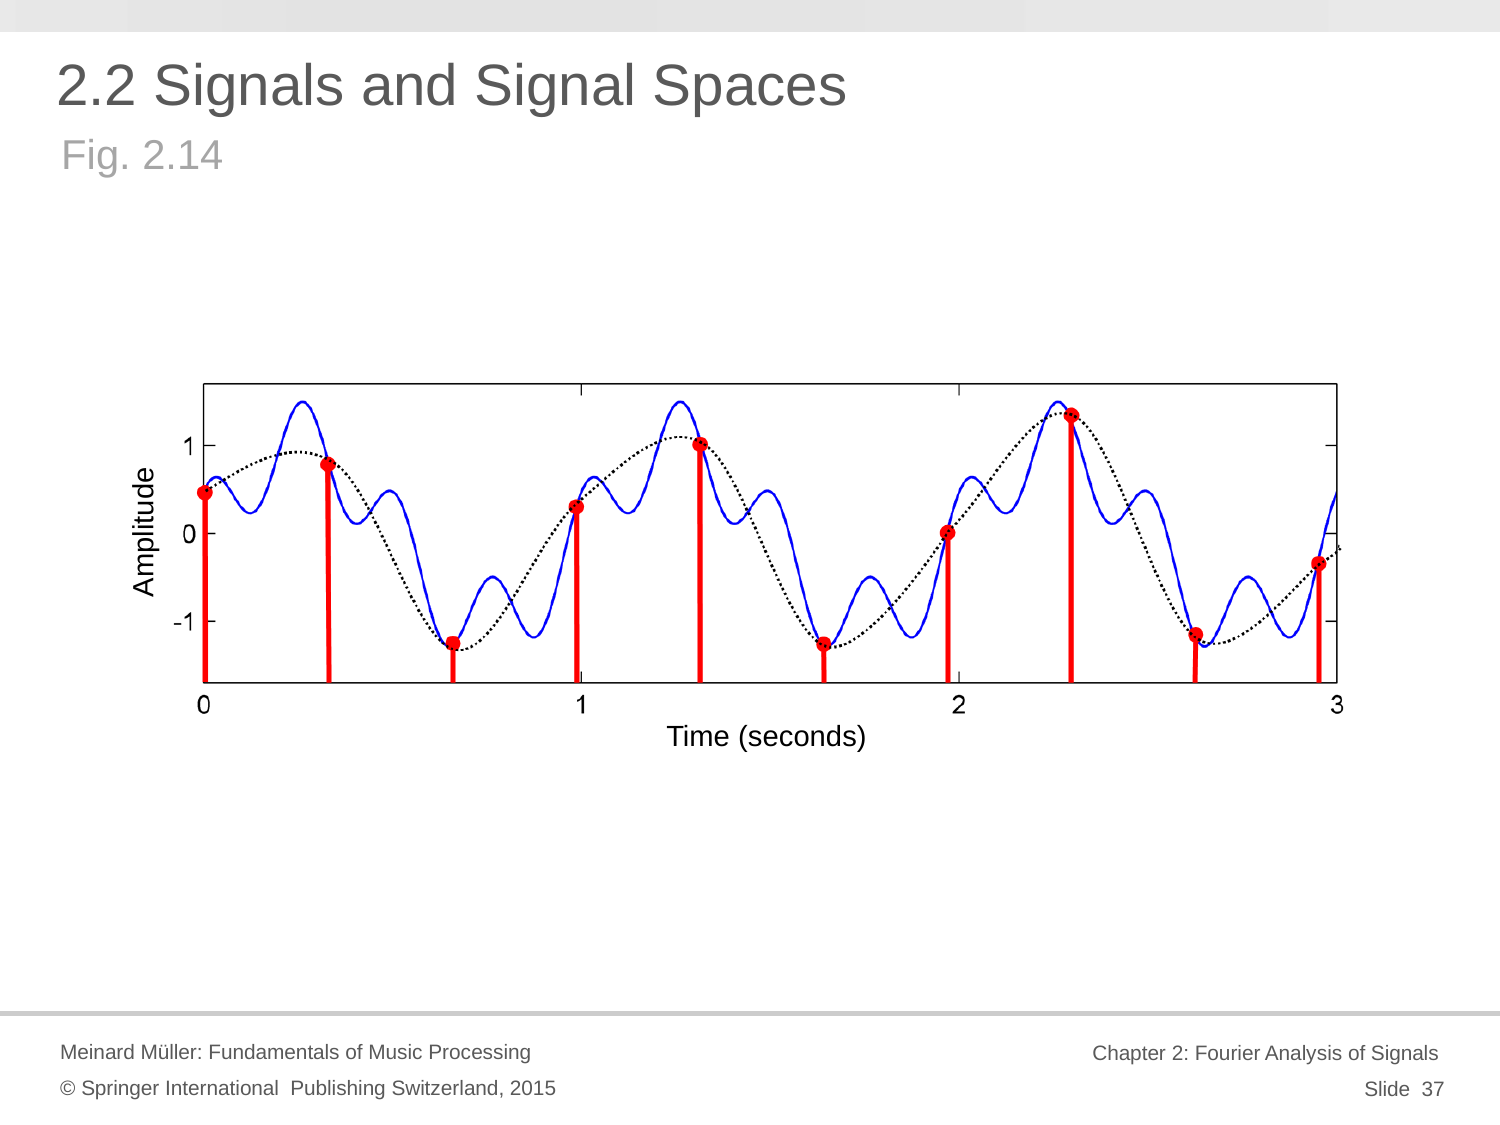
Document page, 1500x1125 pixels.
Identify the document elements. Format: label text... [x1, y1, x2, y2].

title 2.2 Signals and Signal Spaces [40, 39, 1448, 133]
text_box Time (seconds) [596, 732, 937, 764]
list Fig. 2.14 [46, 115, 276, 198]
picture [0, 0, 1500, 32]
picture [14, 357, 1476, 724]
